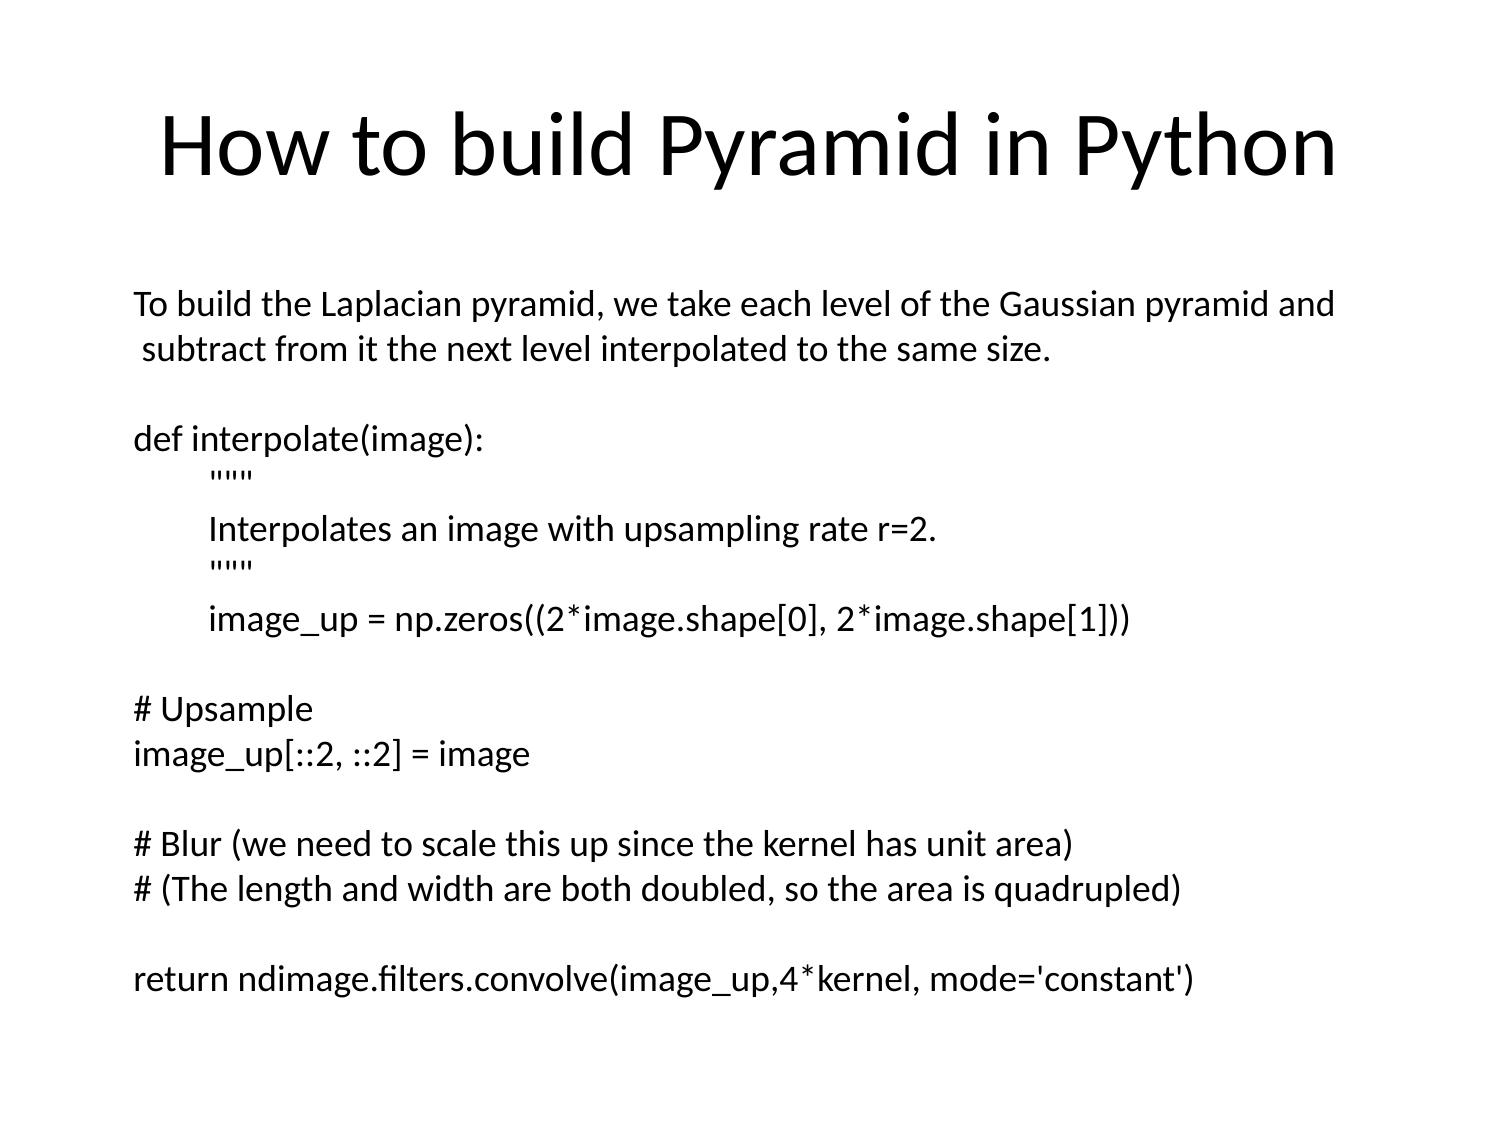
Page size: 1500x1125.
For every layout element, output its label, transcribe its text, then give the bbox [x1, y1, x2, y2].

title How to build Pyramid in Python [75, 45, 1425, 233]
text_box To build the Laplacian pyramid, we take each level of the Gaussian pyramid and subtract from it the next level interpolated to the same size. def interpolate(image): """ Interpolates an image with upsampling rate r=2. """ image_up = np.zeros((2*image.shape[0], 2*image.shape[1])) # Upsample image_up[::2, ::2] = image # Blur (we need to scale this up since the kernel has unit area) # (The length and width are both doubled, so the area is quadrupled) return ndimage.filters.convolve(image_up,4*kernel, mode='constant') [118, 271, 1357, 1097]
